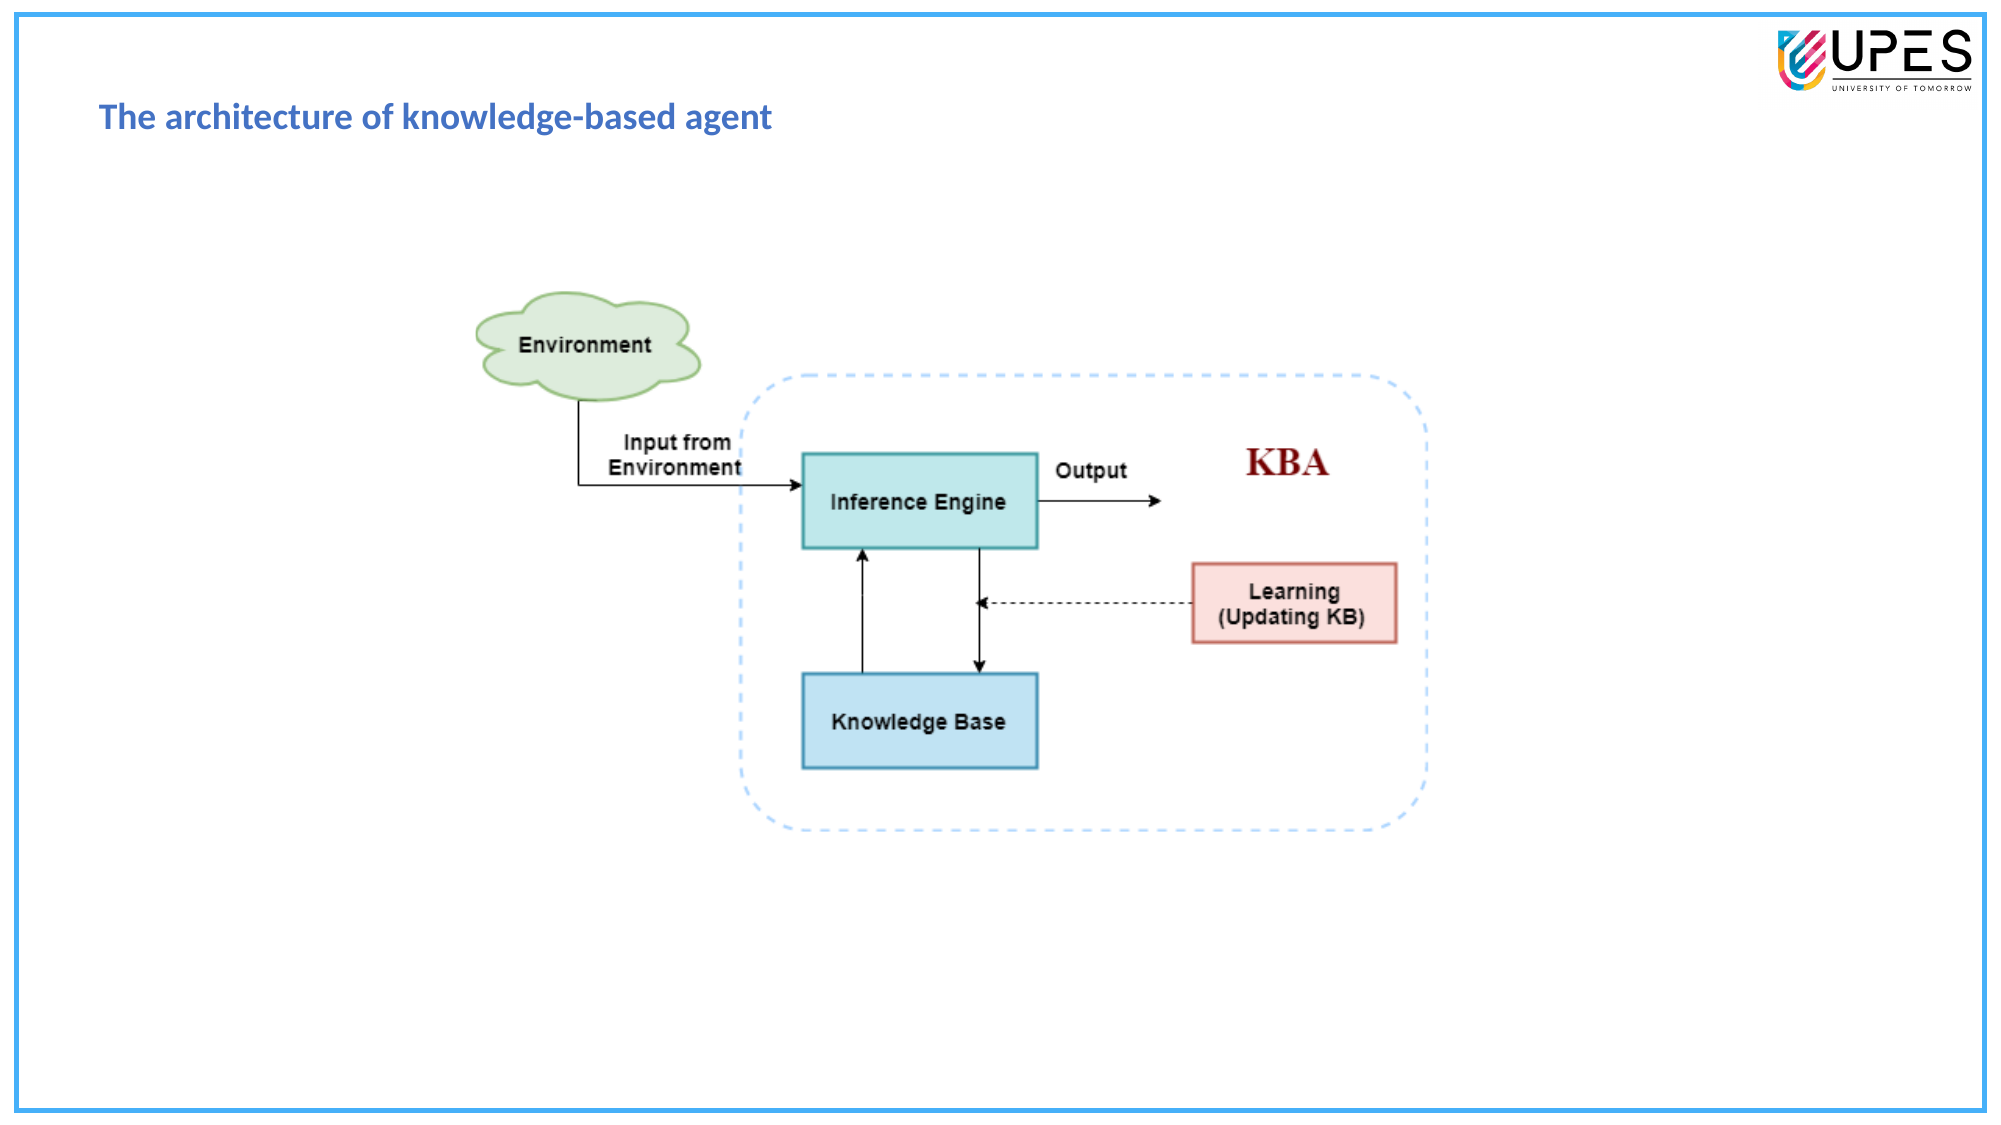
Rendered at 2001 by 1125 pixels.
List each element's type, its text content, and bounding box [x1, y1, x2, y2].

text_box The architecture of knowledge-based agent [84, 84, 1085, 145]
picture [475, 268, 1525, 857]
picture [1758, 20, 1978, 110]
